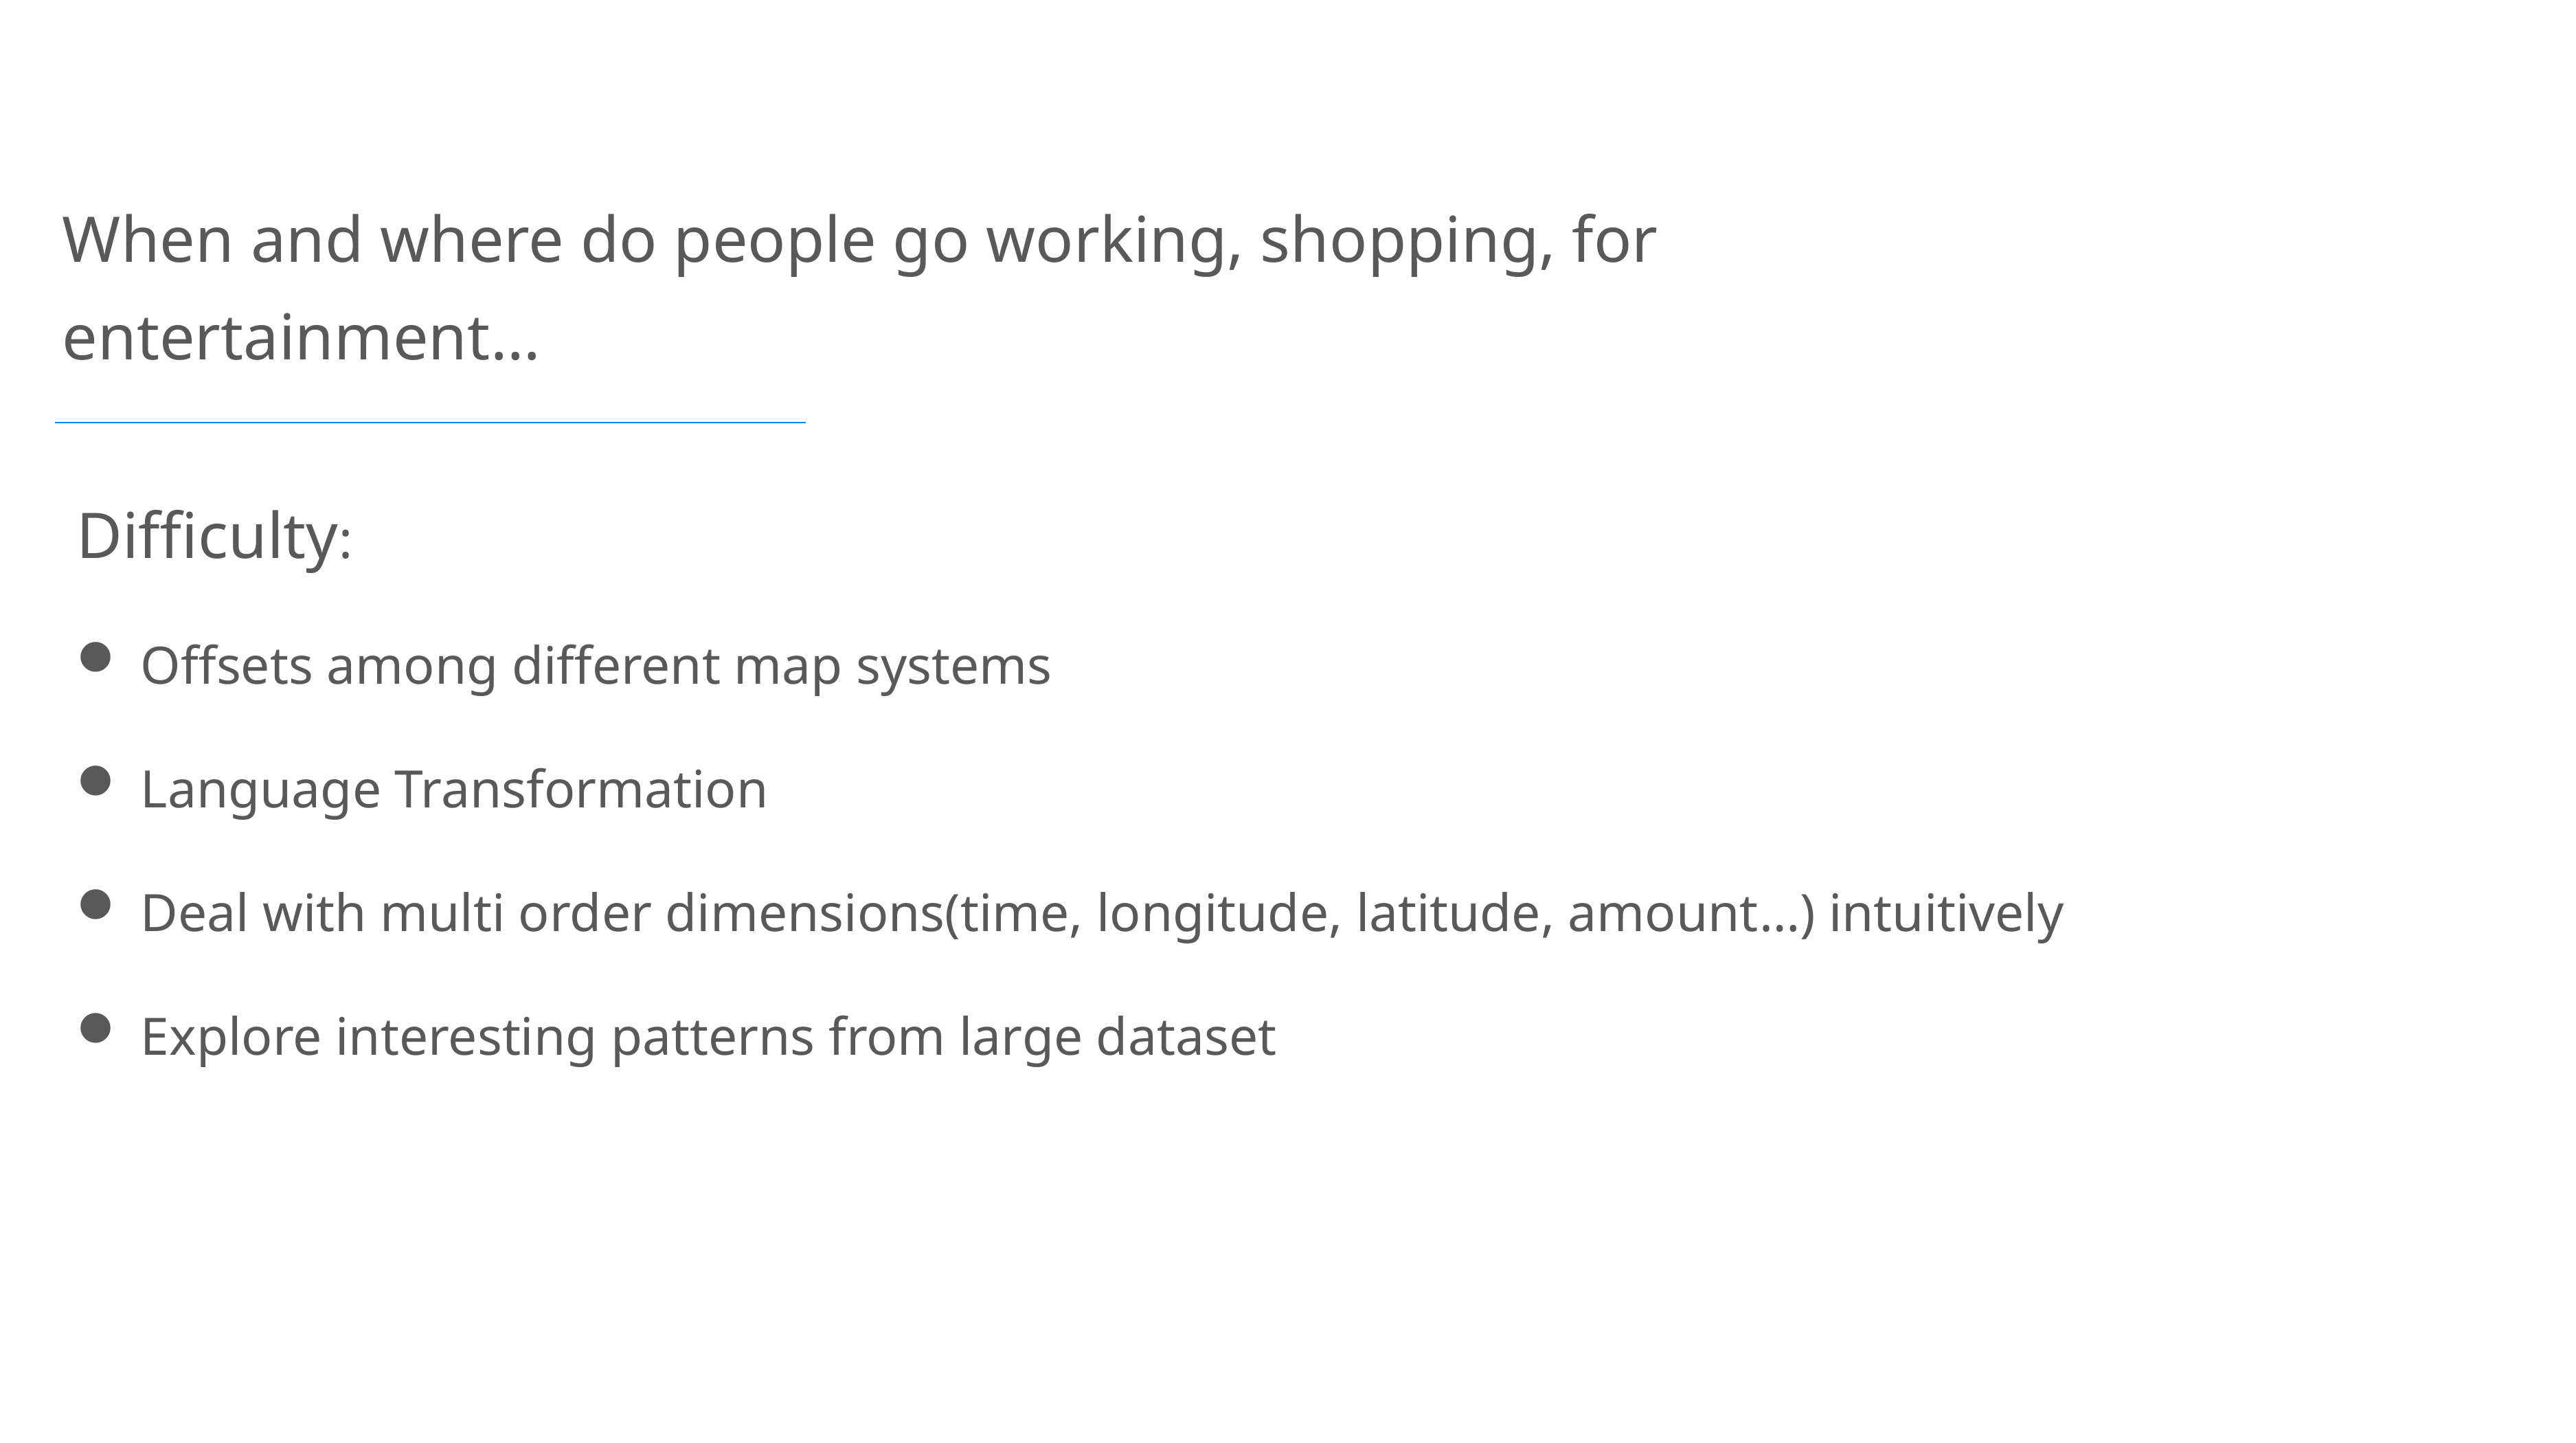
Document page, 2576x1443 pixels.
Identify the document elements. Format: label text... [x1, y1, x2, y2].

text_box When and where do people go working, shopping, for entertainment… [54, 210, 2004, 339]
text_box Difficulty: Offsets among different map systems Language Transformation Deal with multi order dimensions(time, longitude, latitude, amount…) intuitively Explore interesting patterns from large dataset [66, 490, 2405, 1256]
